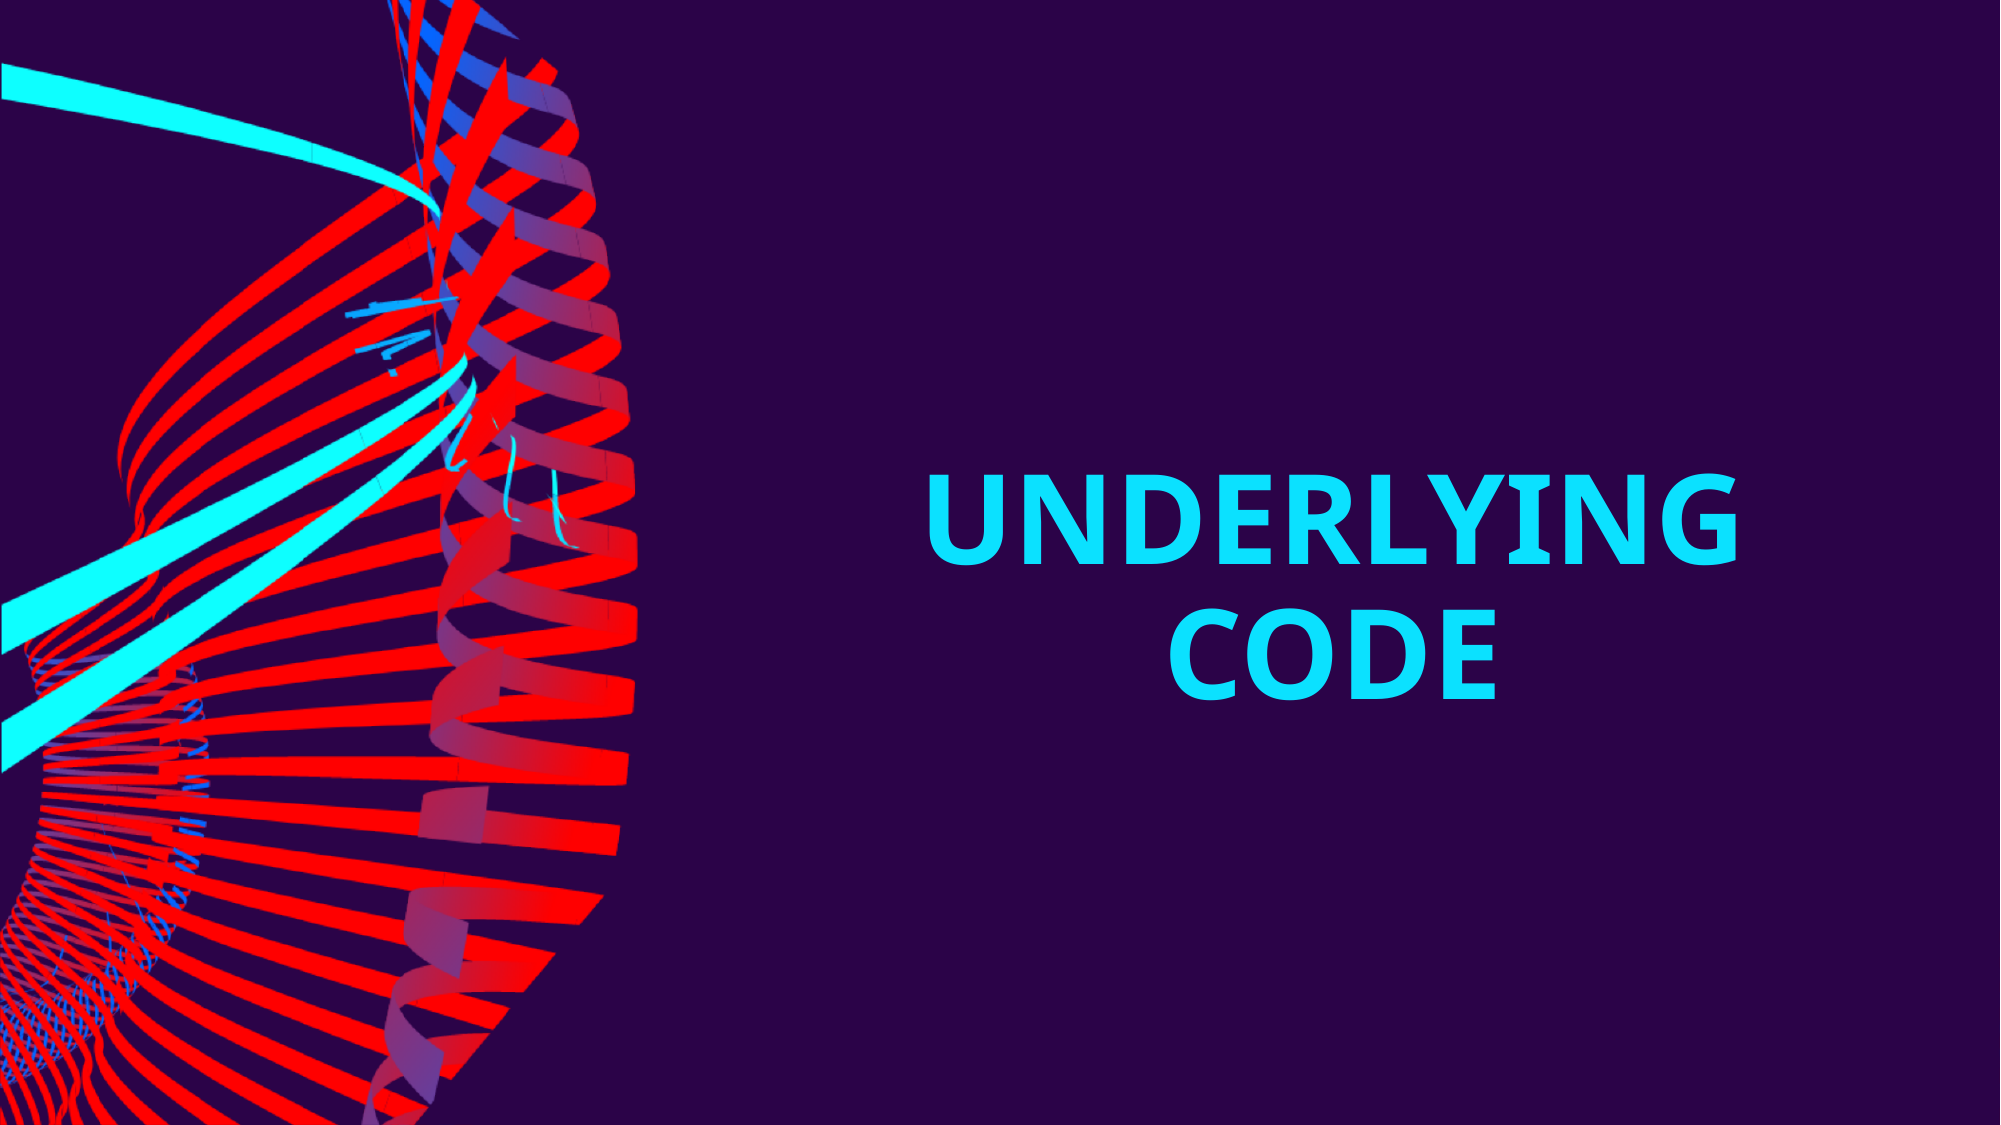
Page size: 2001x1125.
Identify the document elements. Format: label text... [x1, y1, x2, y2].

title UNDERLYING CODE [890, 449, 1777, 641]
picture [0, 0, 2000, 1125]
